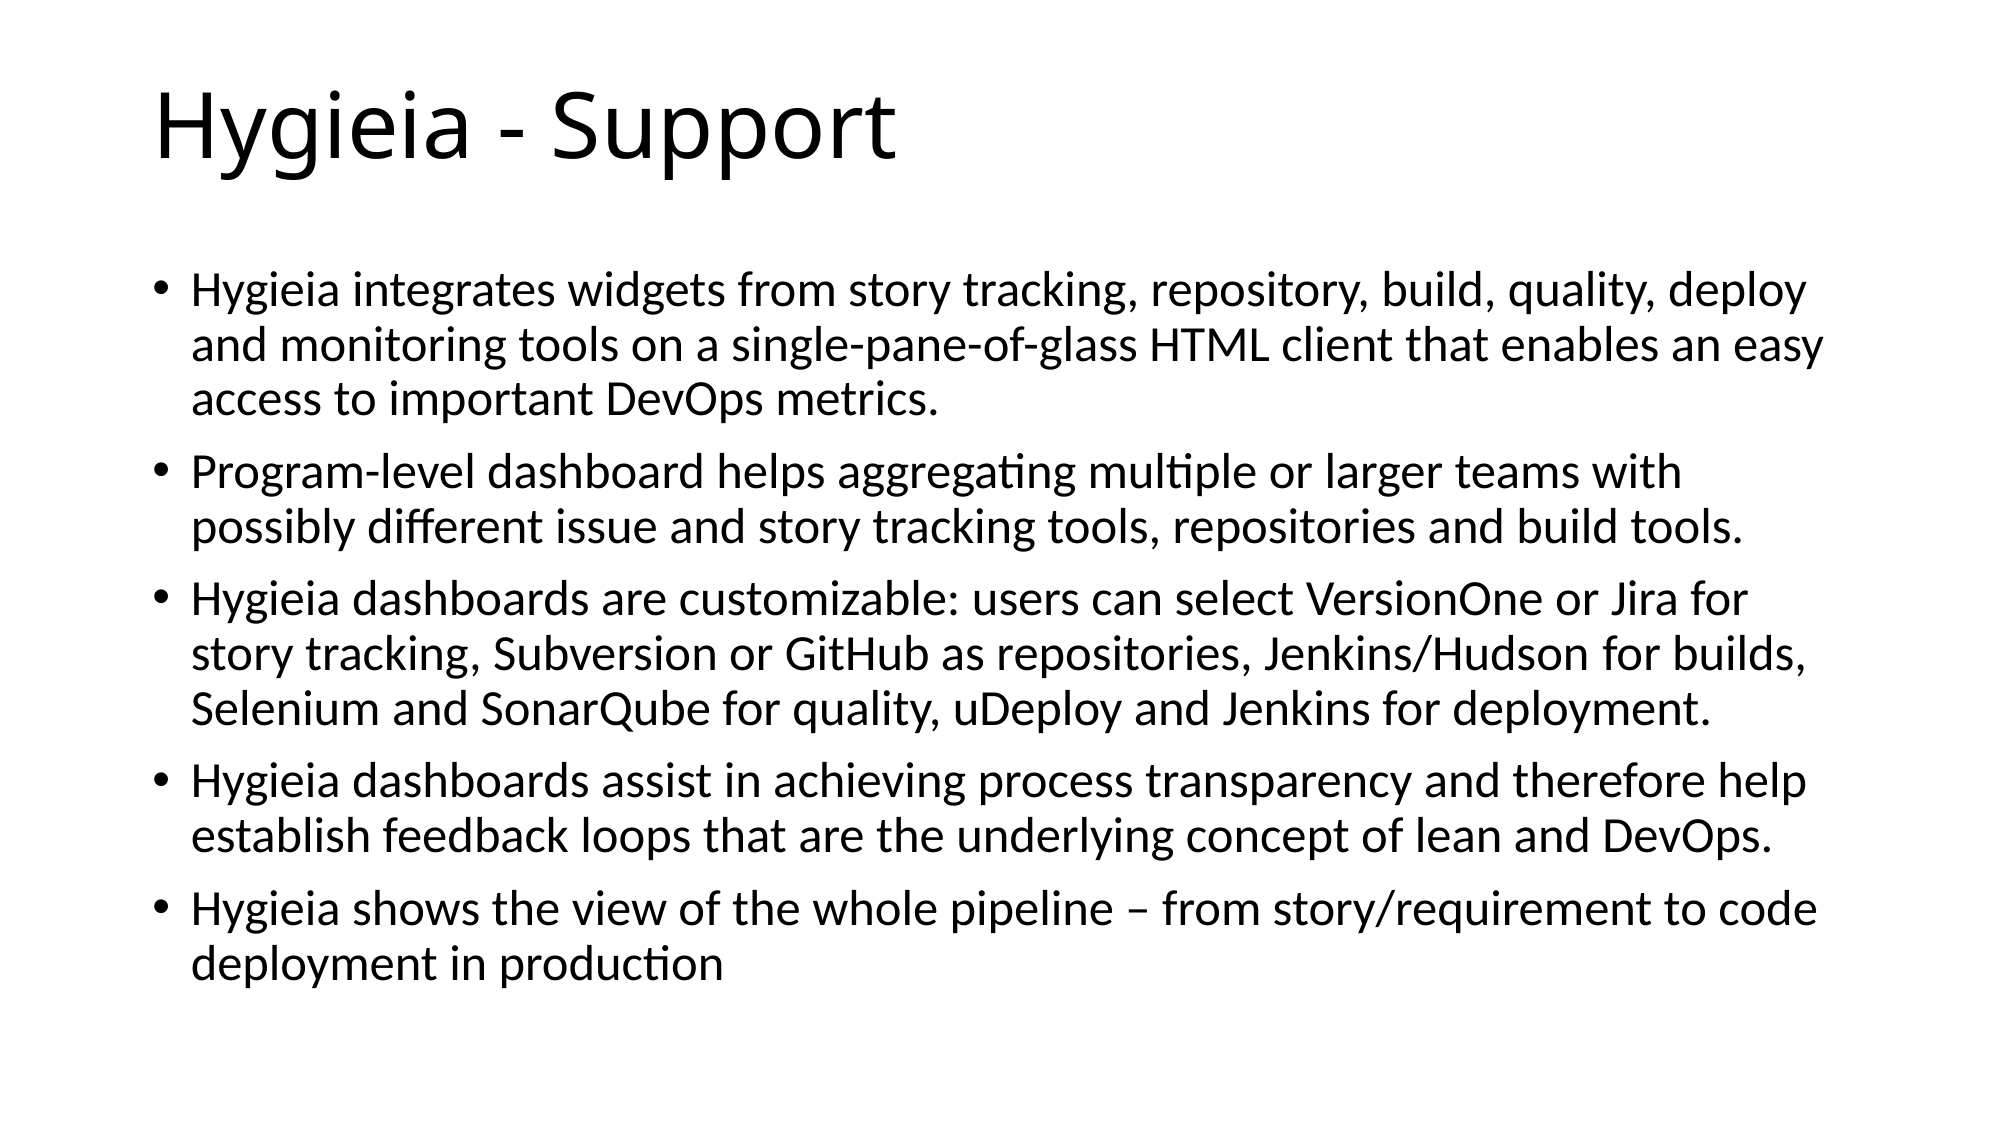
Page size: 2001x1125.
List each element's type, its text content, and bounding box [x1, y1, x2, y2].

list Hygieia integrates widgets from story tracking, repository, build, quality, deploy and monitoring tools on a single-pane-of-glass HTML client that enables an easy access to important DevOps metrics. Program-level dashboard helps aggregating multiple or larger teams with possibly different issue and story tracking tools, repositories and build tools. Hygieia dashboards are customizable: users can select VersionOne or Jira for story tracking, Subversion or GitHub as repositories, Jenkins/Hudson for builds, Selenium and SonarQube for quality, uDeploy and Jenkins for deployment. Hygieia dashboards assist in achieving process transparency and therefore help establish feedback loops that are the underlying concept of lean and DevOps. Hygieia shows the view of the whole pipeline – from story/requirement to code deployment in production [137, 255, 1863, 1014]
title Hygieia - Support [137, 59, 1863, 198]
